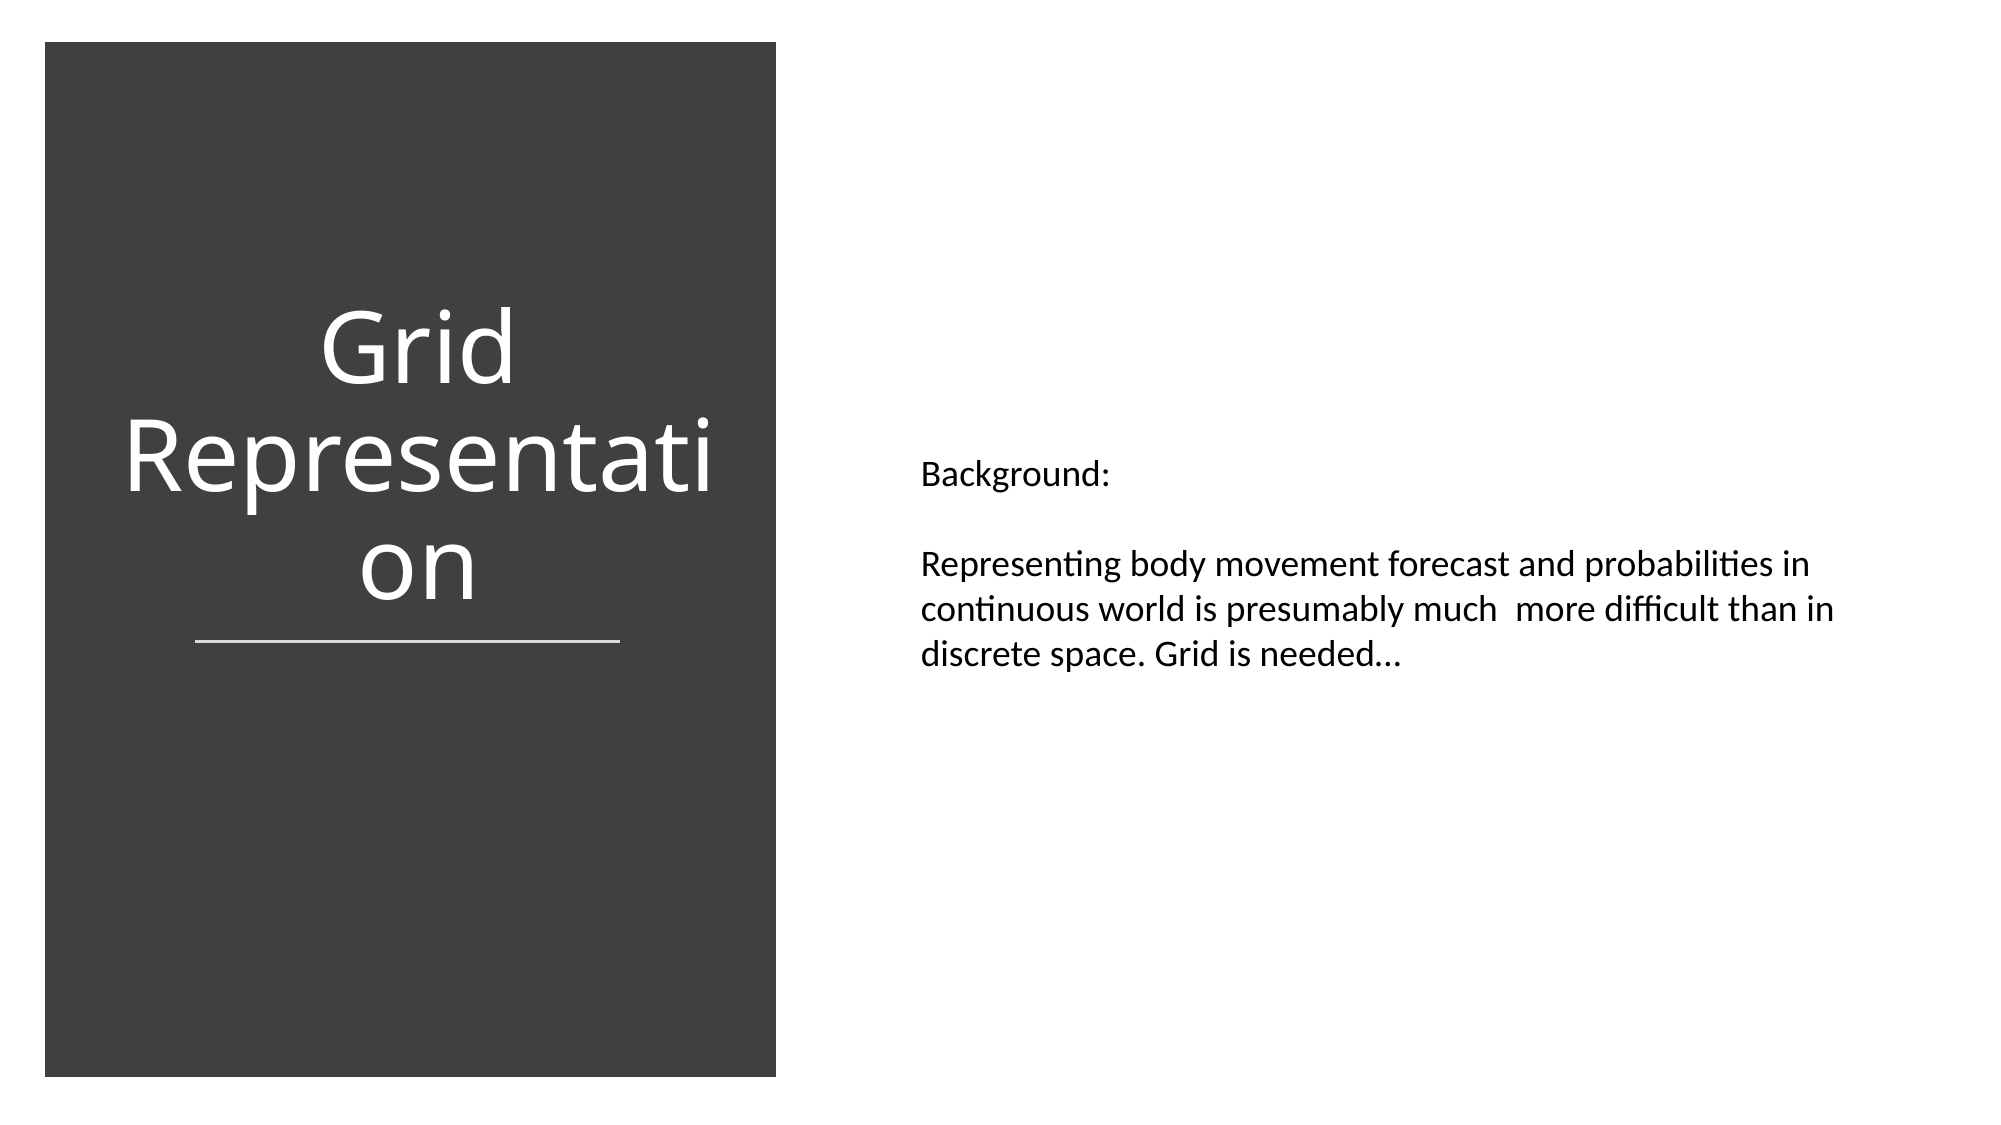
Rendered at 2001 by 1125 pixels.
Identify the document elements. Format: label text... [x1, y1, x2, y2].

text_box Background: Representing body movement forecast and probabilities in continuous world is presumably much more difficult than in discrete space. Grid is needed… [906, 441, 1868, 681]
text_box Grid Representation [82, 149, 756, 629]
text_box [54, 52, 767, 1067]
